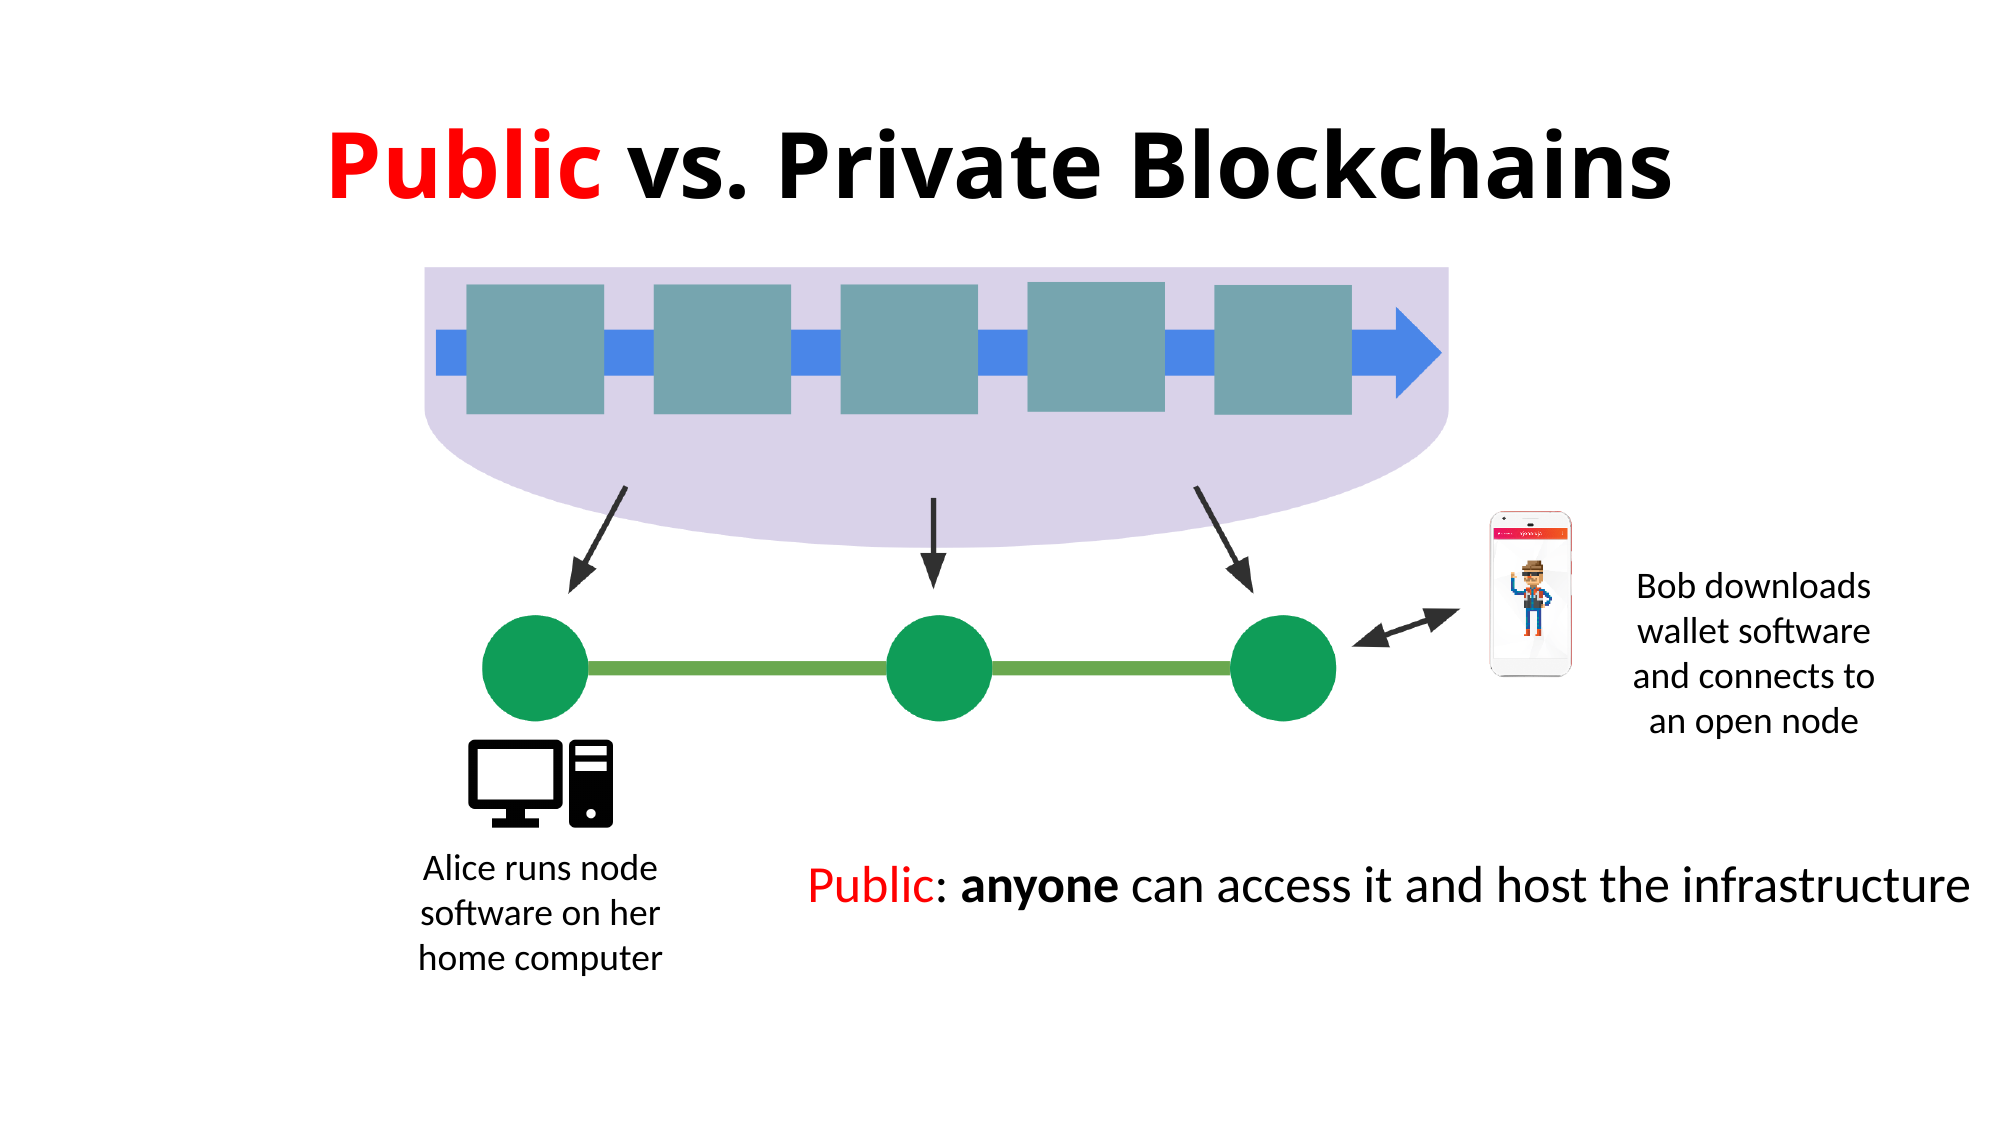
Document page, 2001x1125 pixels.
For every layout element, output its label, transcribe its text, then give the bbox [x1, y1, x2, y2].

text_box Bob downloads wallet software and connects to an open node [1613, 553, 1895, 749]
text_box Public: anyone can access it and host the infrastructure [785, 843, 1994, 921]
text_box Alice runs node software on her home computer [400, 835, 682, 986]
title Public vs. Private Blockchains [137, 59, 1863, 278]
picture [414, 258, 1586, 859]
